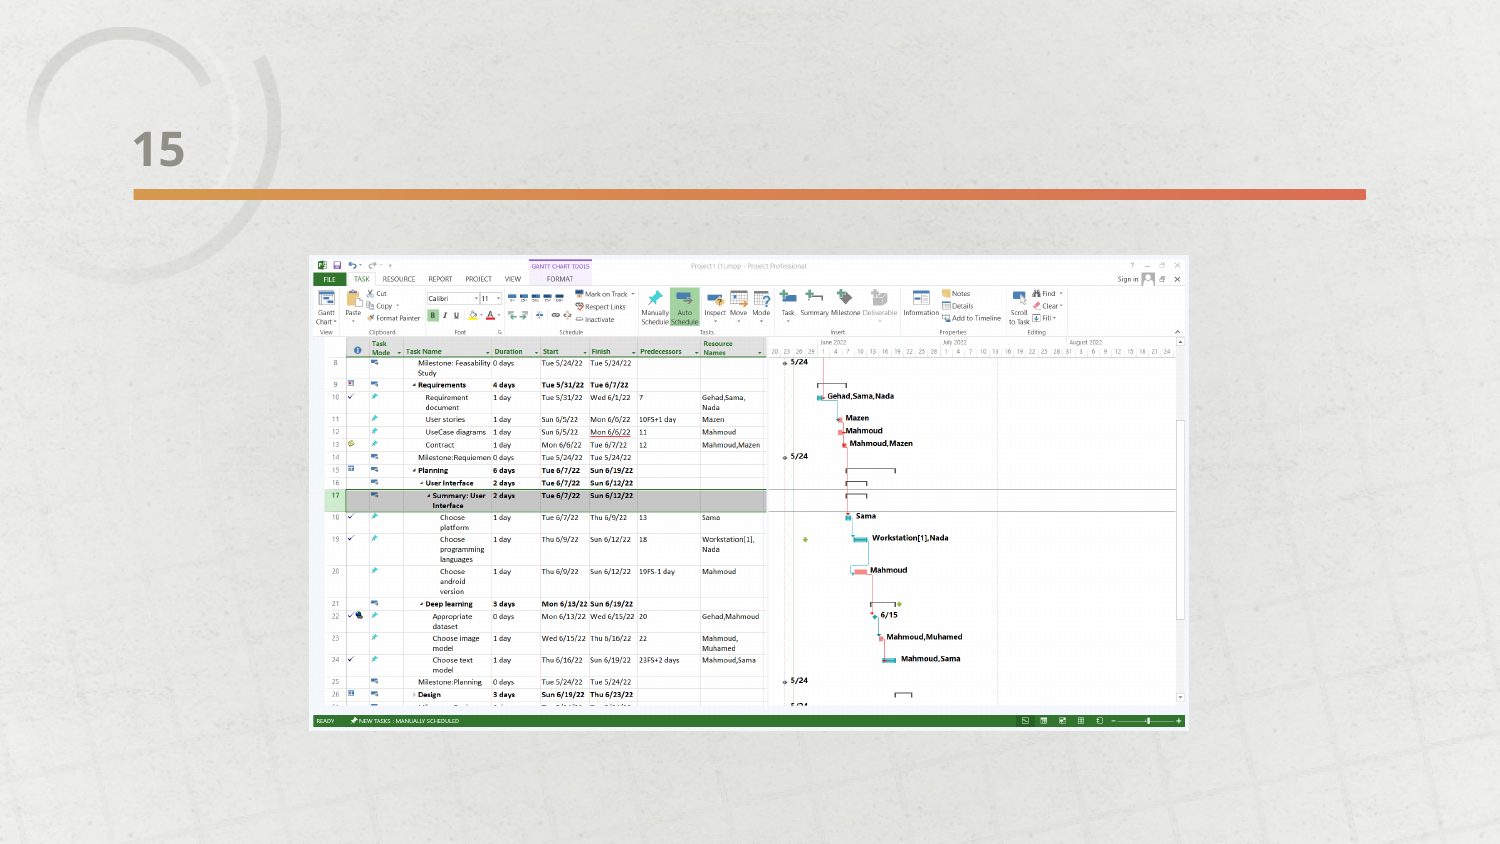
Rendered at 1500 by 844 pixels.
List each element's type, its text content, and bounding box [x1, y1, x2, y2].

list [308, 254, 1190, 732]
title 15 [116, 90, 1384, 184]
picture [0, 0, 1500, 844]
